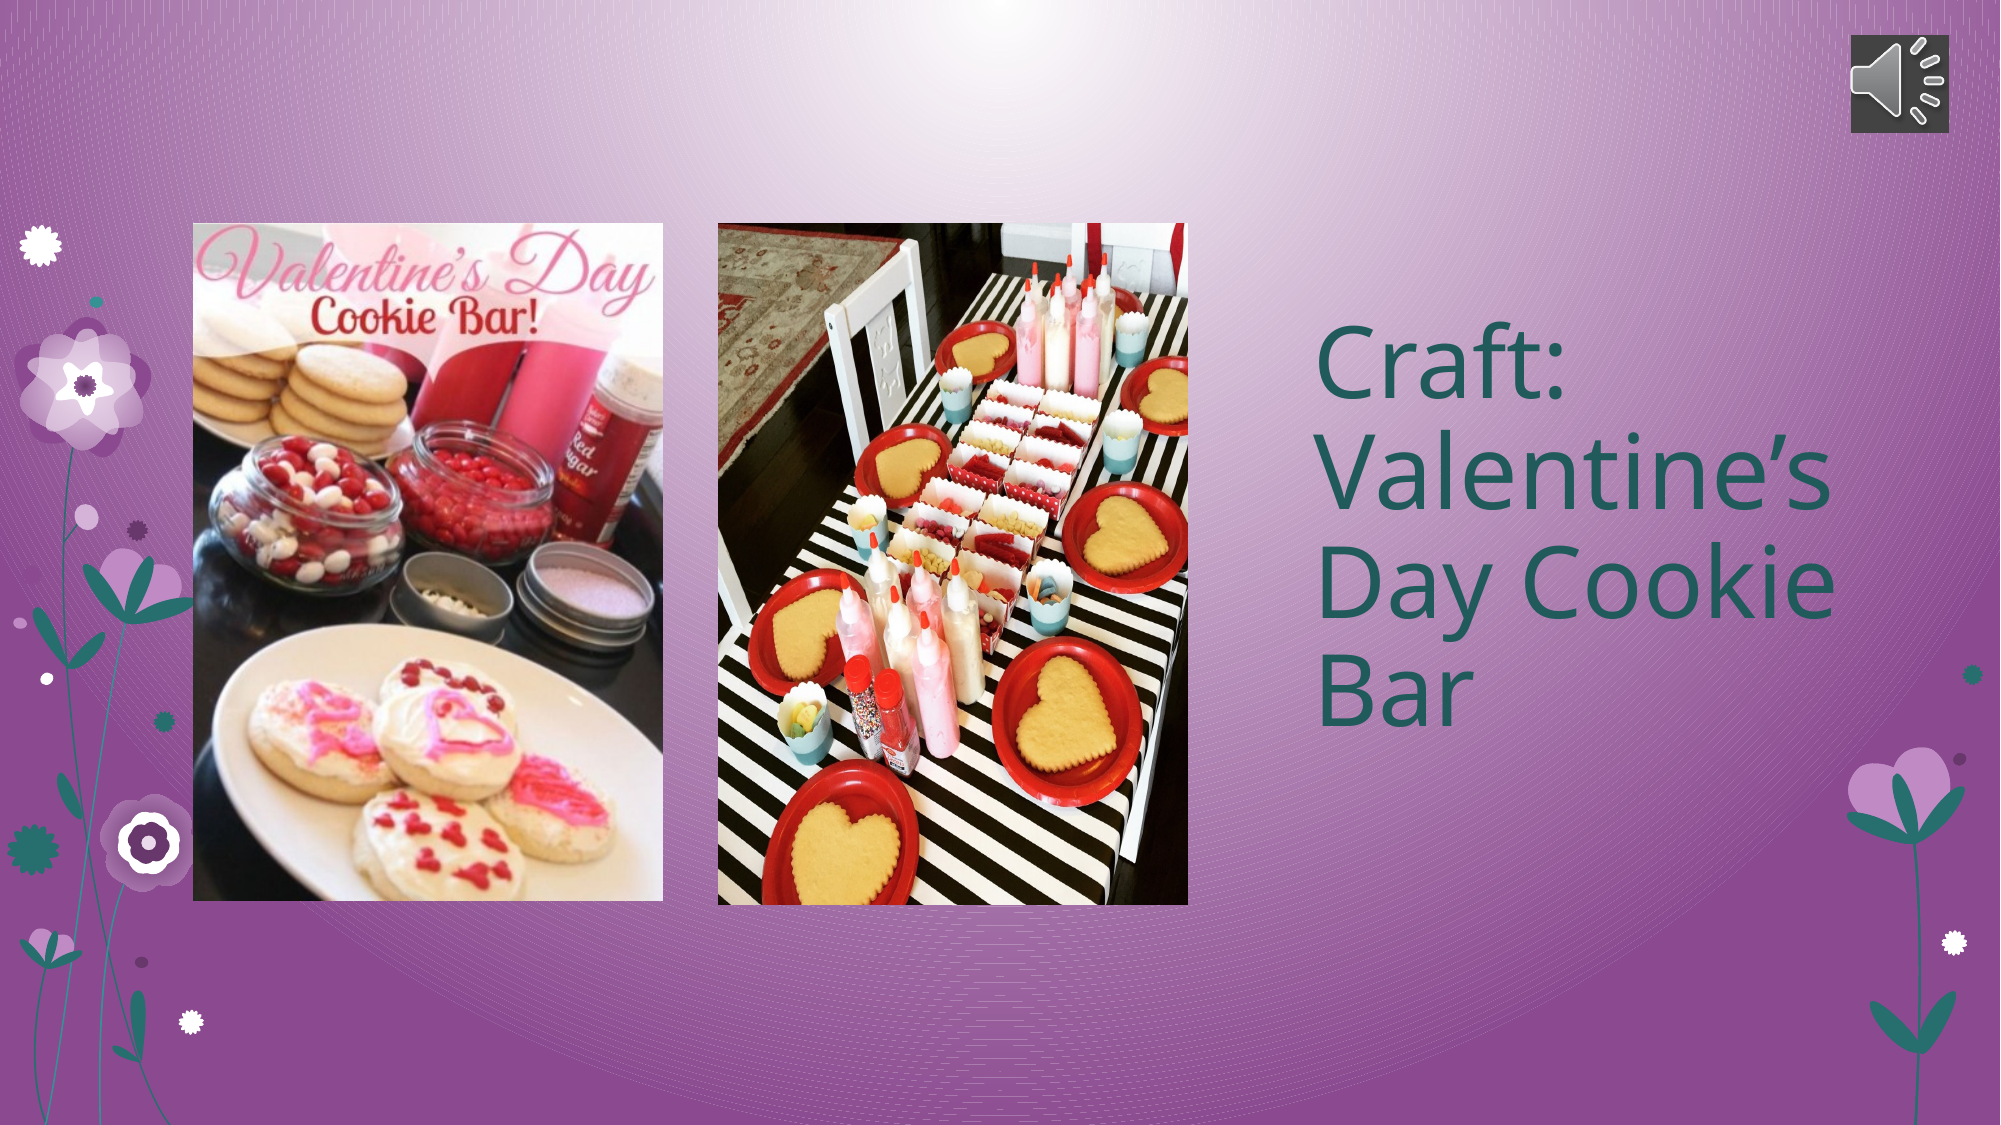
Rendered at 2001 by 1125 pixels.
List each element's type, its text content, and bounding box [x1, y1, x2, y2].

title Craft: Valentine’s Day Cookie Bar [1299, 271, 1900, 756]
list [193, 223, 663, 901]
picture [1849, 33, 1950, 134]
picture [718, 223, 1188, 905]
